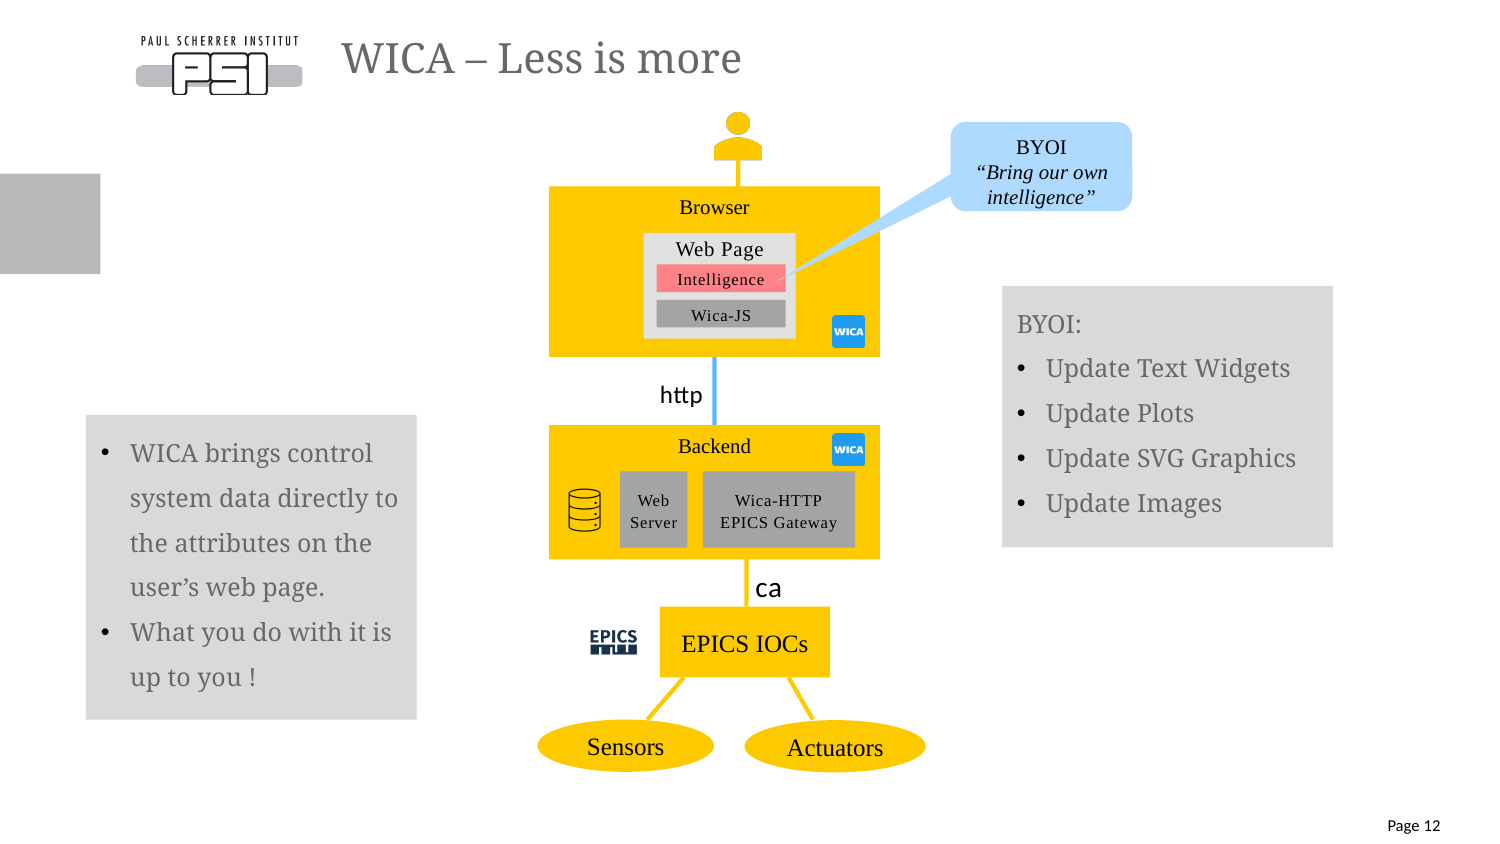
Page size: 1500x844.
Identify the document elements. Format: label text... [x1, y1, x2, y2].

text_box WICA brings control system data directly to the attributes on the user’s web page. What you do with it is up to you ! [85, 414, 417, 720]
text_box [537, 558, 927, 773]
picture [558, 482, 611, 536]
slide_number Page 12 [1346, 814, 1441, 840]
text_box http [635, 375, 704, 406]
text_box BYOI “Bring our own intelligence” [885, 121, 1133, 229]
text_box Wica-HTTP EPICS Gateway [702, 471, 855, 548]
text_box BYOI: Update Text Widgets Update Plots Update SVG Graphics Update Images [1002, 285, 1333, 548]
text_box Backend [549, 425, 880, 556]
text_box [548, 102, 881, 358]
title WICA – Less is more [340, 32, 1459, 95]
text_box Web Server [620, 471, 688, 548]
picture [832, 433, 865, 466]
